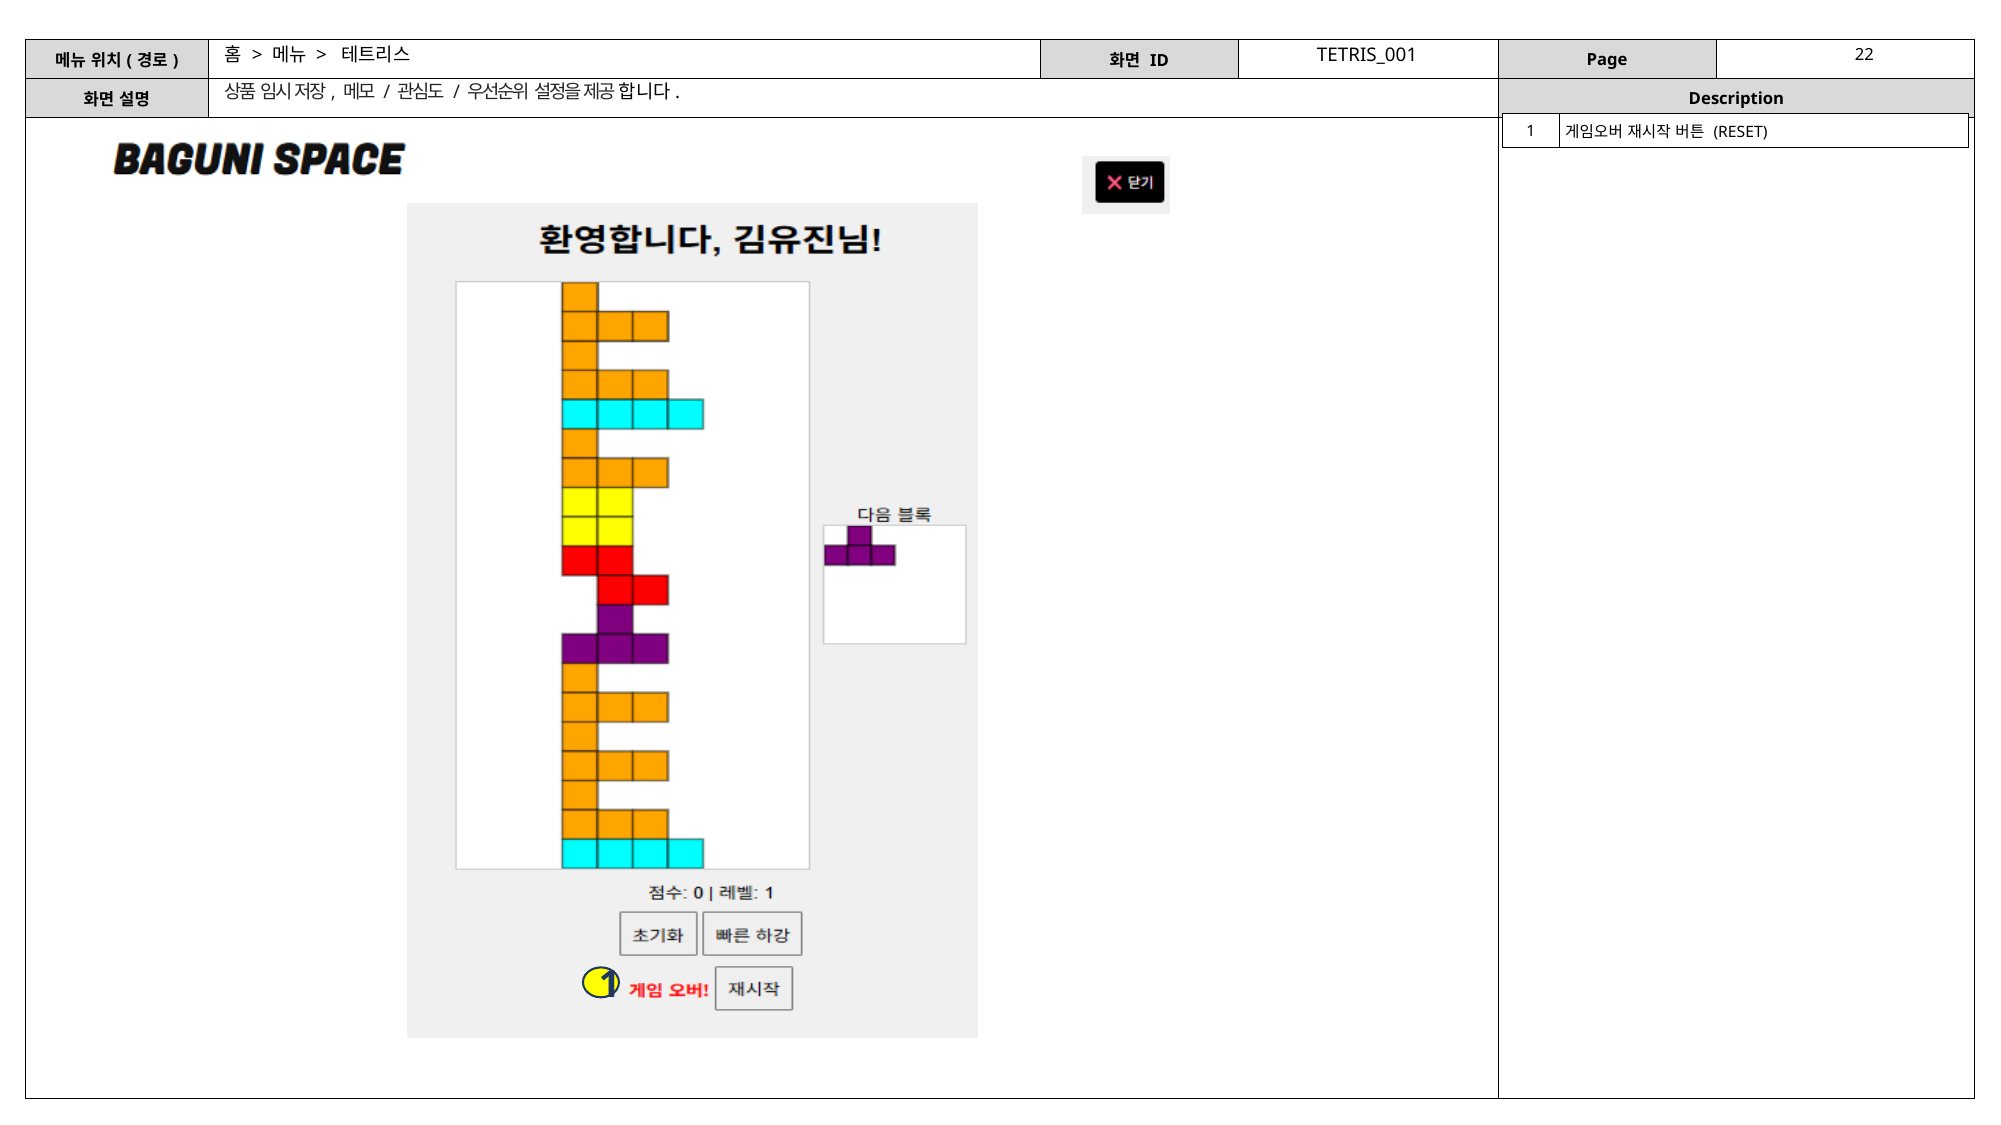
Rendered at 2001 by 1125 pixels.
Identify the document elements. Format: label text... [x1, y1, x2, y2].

picture [407, 203, 978, 1038]
picture [97, 125, 421, 195]
list 홈 > 메뉴 > 테트리스 [210, 38, 1037, 73]
table_header 게임오버 재시작 버튼 (RESET) [1560, 114, 1968, 147]
picture [1082, 156, 1170, 214]
table_header 1 [1503, 114, 1559, 147]
list TETRIS_001 [1241, 38, 1492, 73]
list 상품 임시 저장, 메모 / 관심도 / 우선순위 설정을 제공 합니다. [210, 74, 1492, 110]
